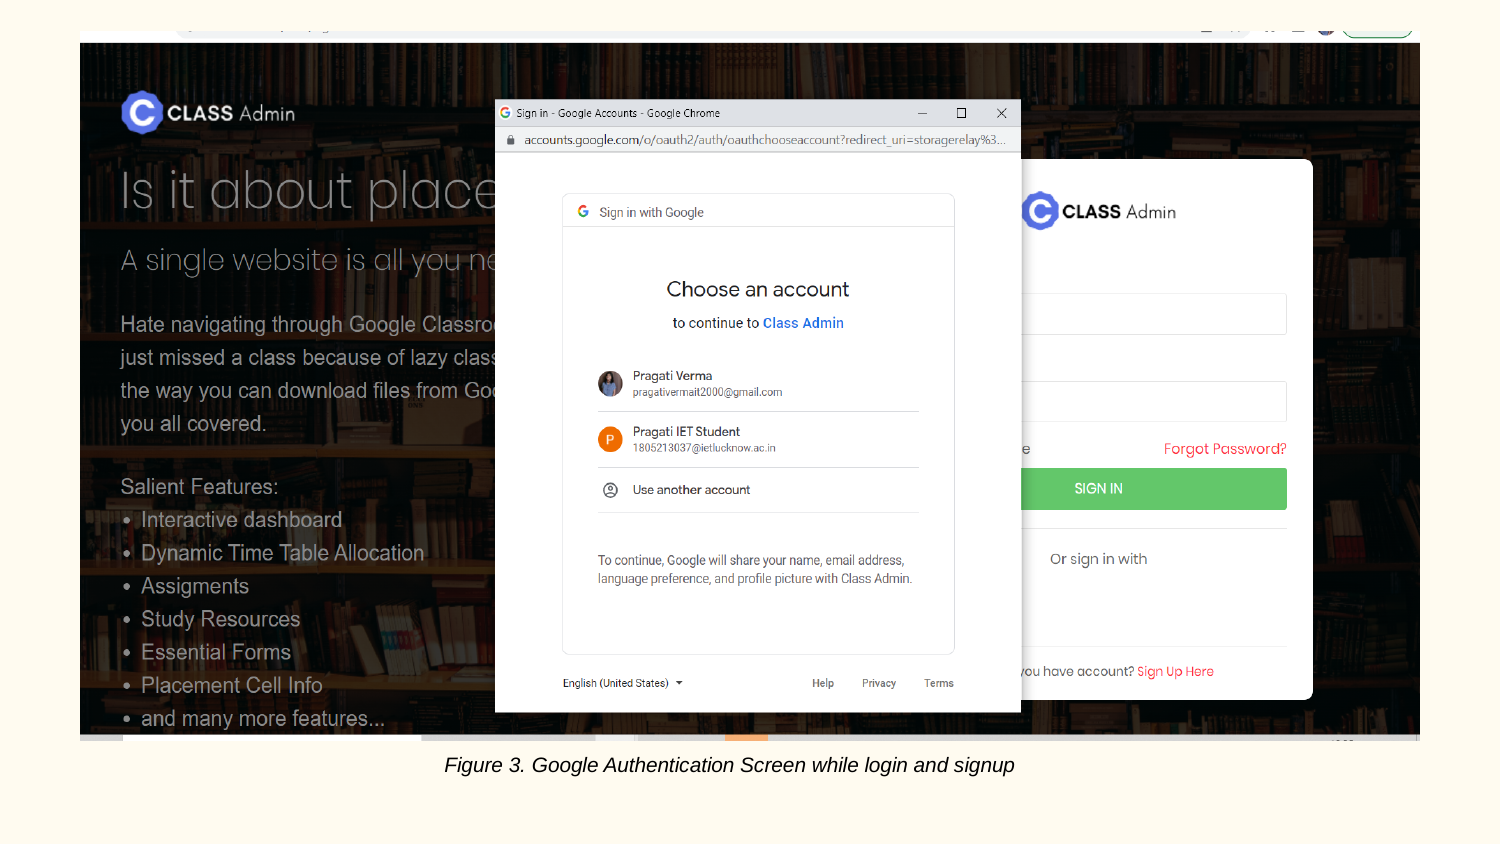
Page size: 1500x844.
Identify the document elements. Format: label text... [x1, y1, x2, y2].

text_box Figure 3. Google Authentication Screen while login and signup [91, 749, 1368, 789]
picture [79, 31, 1421, 741]
